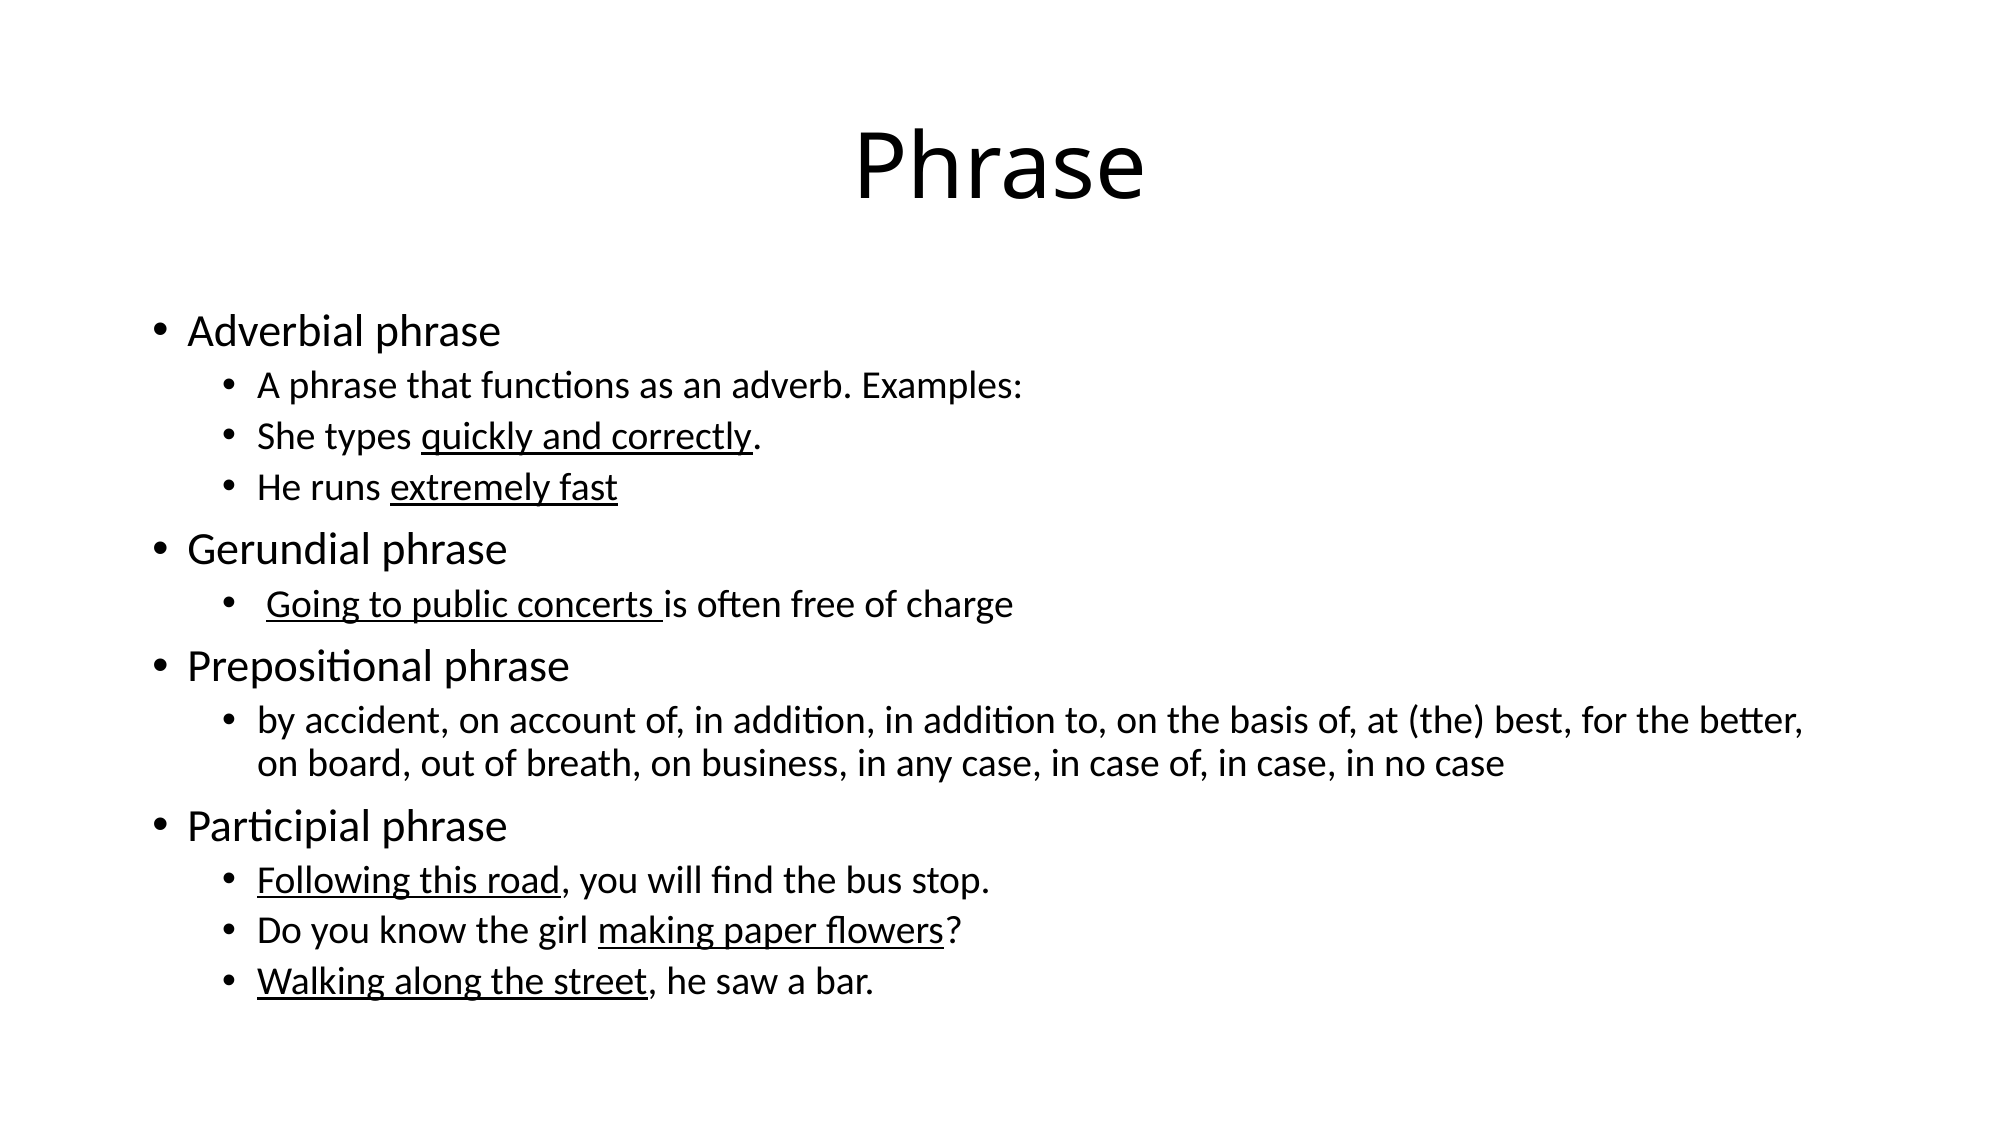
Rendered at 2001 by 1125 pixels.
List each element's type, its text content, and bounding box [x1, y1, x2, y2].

list Adverbial phrase A phrase that functions as an adverb. Examples: She types quickly and correctly. He runs extremely fast Gerundial phrase Going to public concerts is often free of charge Prepositional phrase by accident, on account of, in addition, in addition to, on the basis of, at (the) best, for the better, on board, out of breath, on business, in any case, in case of, in case, in no case Participial phrase Following this road, you will find the bus stop. Do you know the girl making paper flowers? Walking along the street, he saw a bar. [137, 299, 1863, 1014]
title Phrase [137, 59, 1863, 278]
